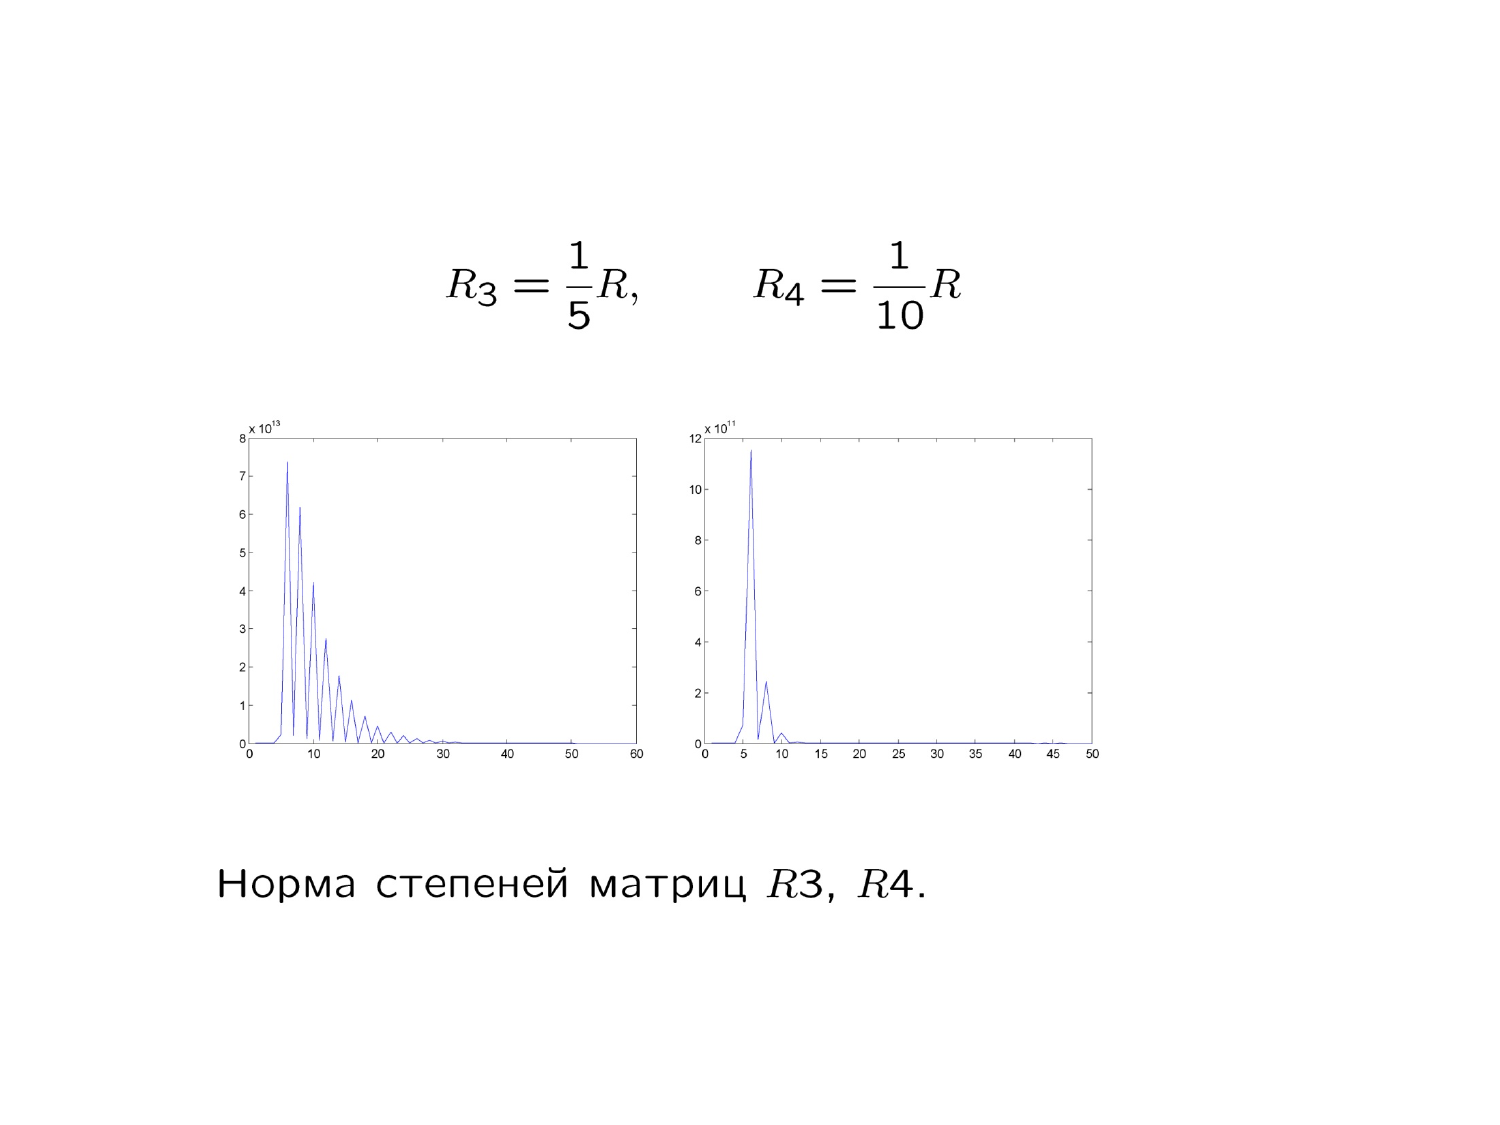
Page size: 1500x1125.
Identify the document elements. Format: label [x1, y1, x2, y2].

picture [64, 0, 1340, 1125]
